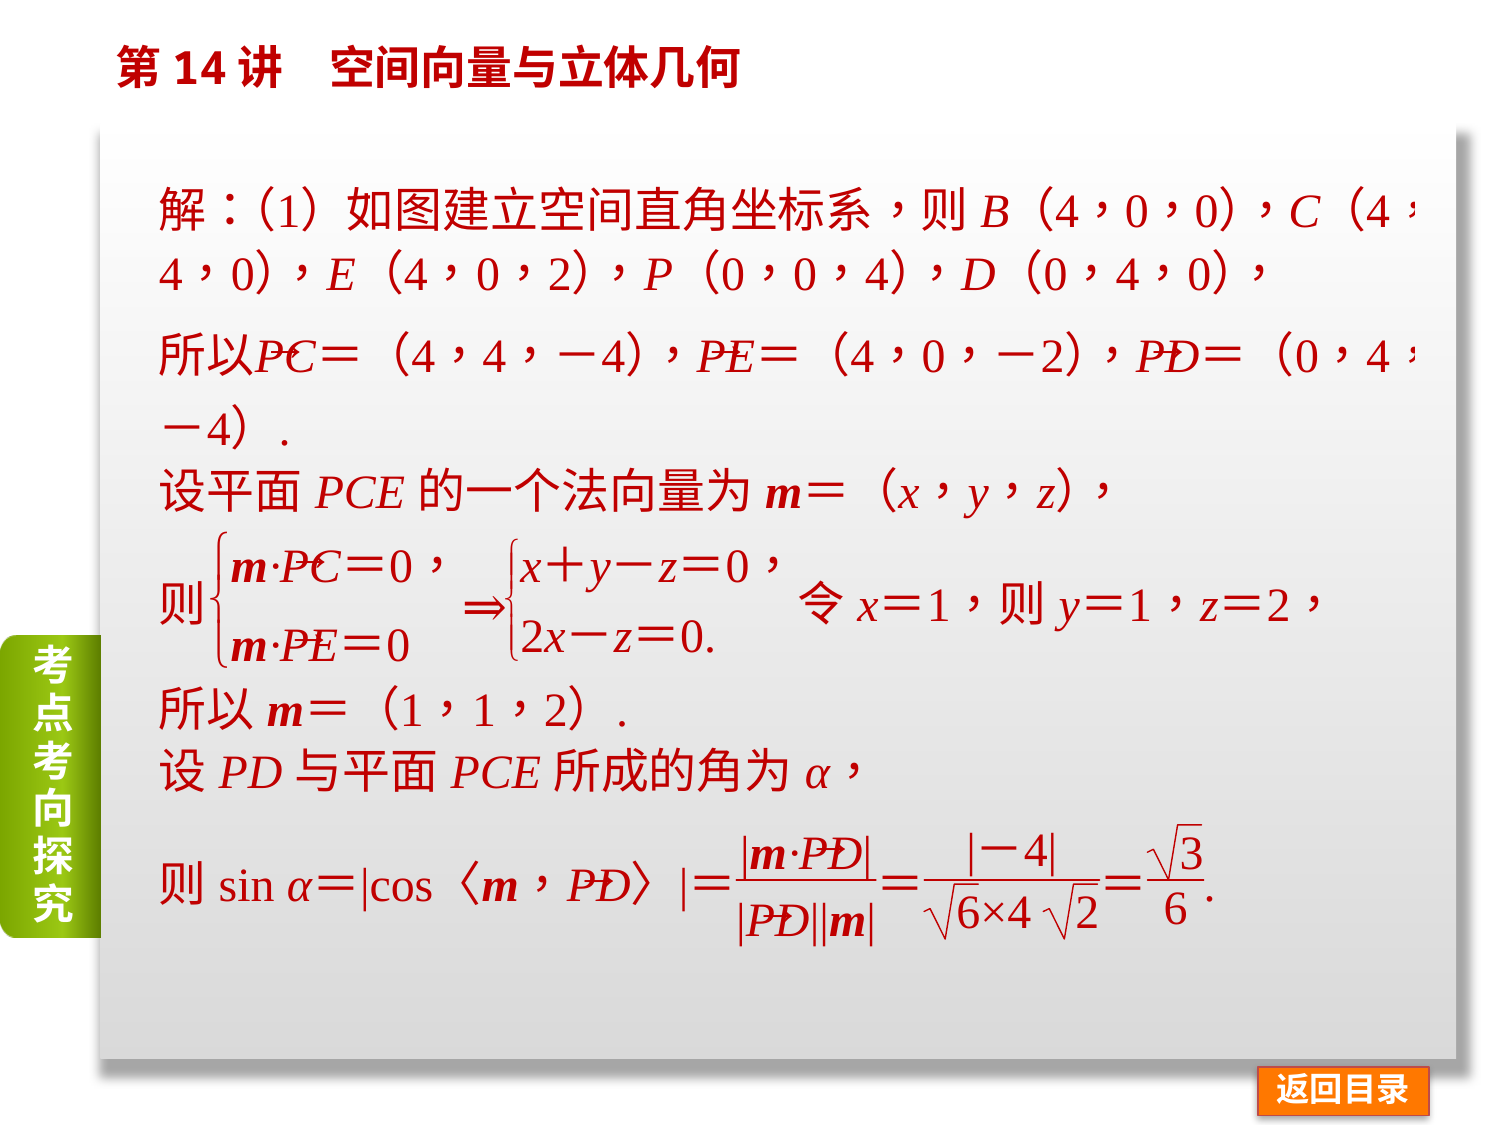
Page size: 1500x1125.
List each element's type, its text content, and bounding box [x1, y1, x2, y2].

text_box 返回目录 [1420, 1066, 1430, 1116]
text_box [158, 178, 1415, 1125]
picture [0, 635, 101, 939]
title 第14讲 空间向量与立体几何 [100, 27, 1199, 106]
